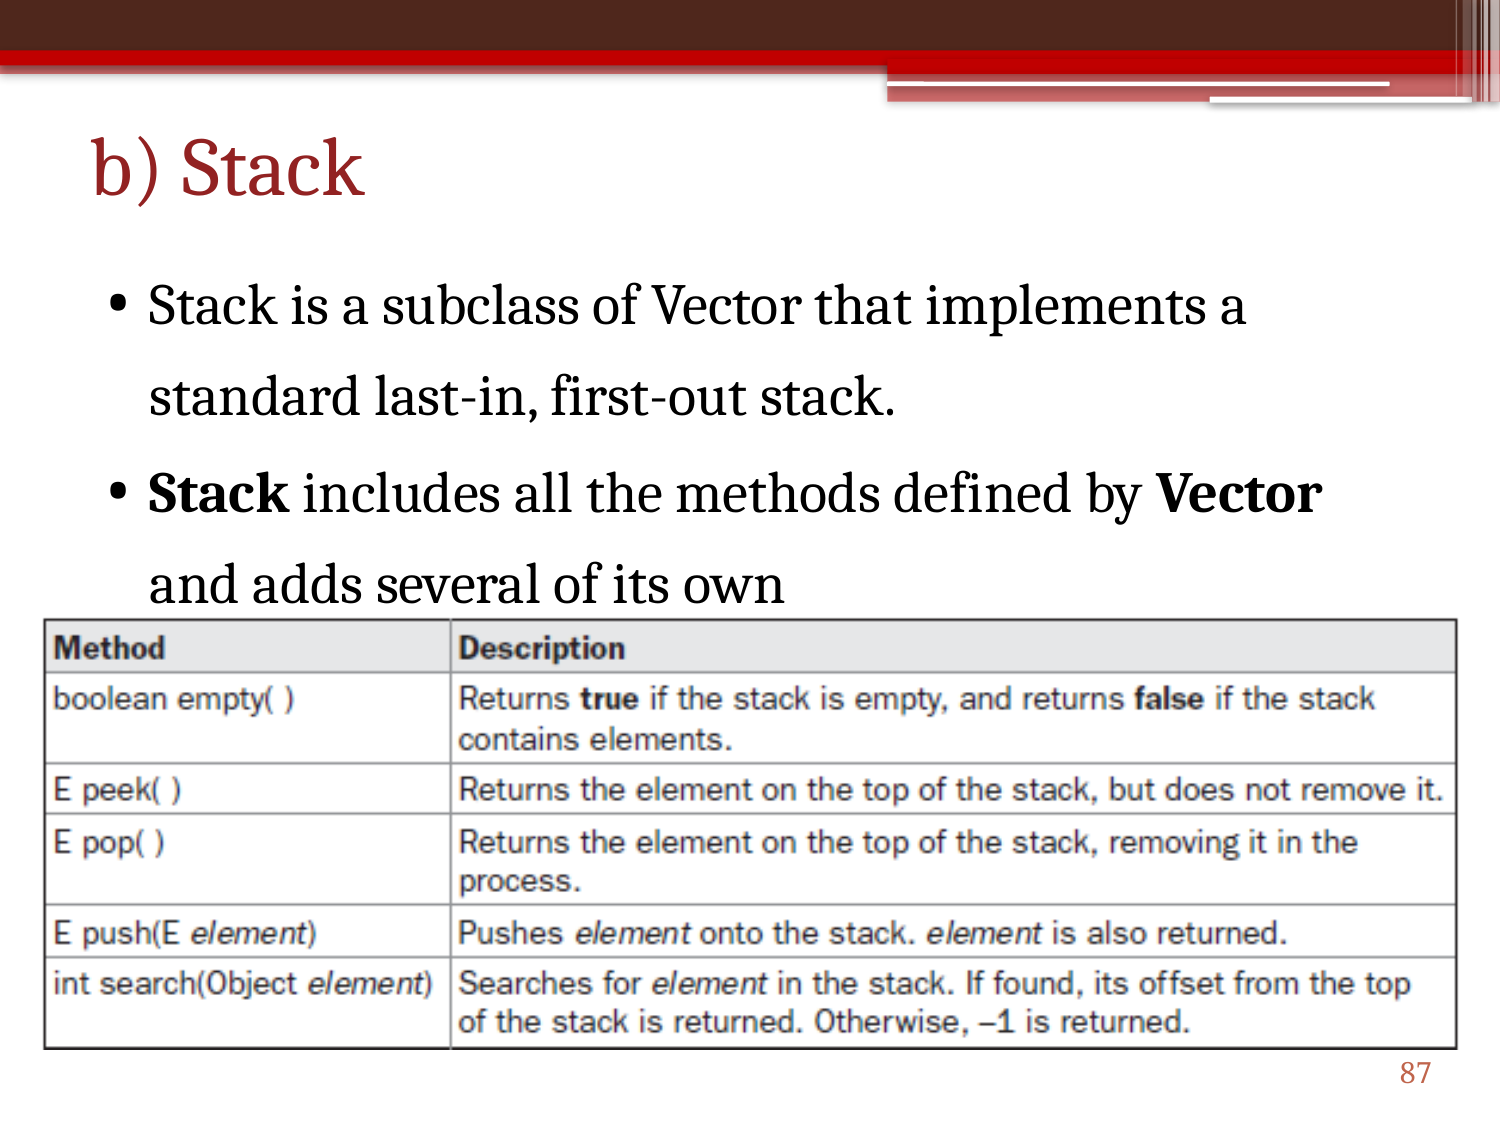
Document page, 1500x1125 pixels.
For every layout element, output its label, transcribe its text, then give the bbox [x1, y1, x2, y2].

list Stack is a subclass of Vector that implements a standard last-in, first-out stack. Stack includes all the methods defined by Vector and adds several of its own [75, 237, 1425, 609]
slide_number 87 [1287, 1060, 1447, 1102]
picture [37, 612, 1463, 1050]
title b) Stack [75, 99, 1425, 225]
